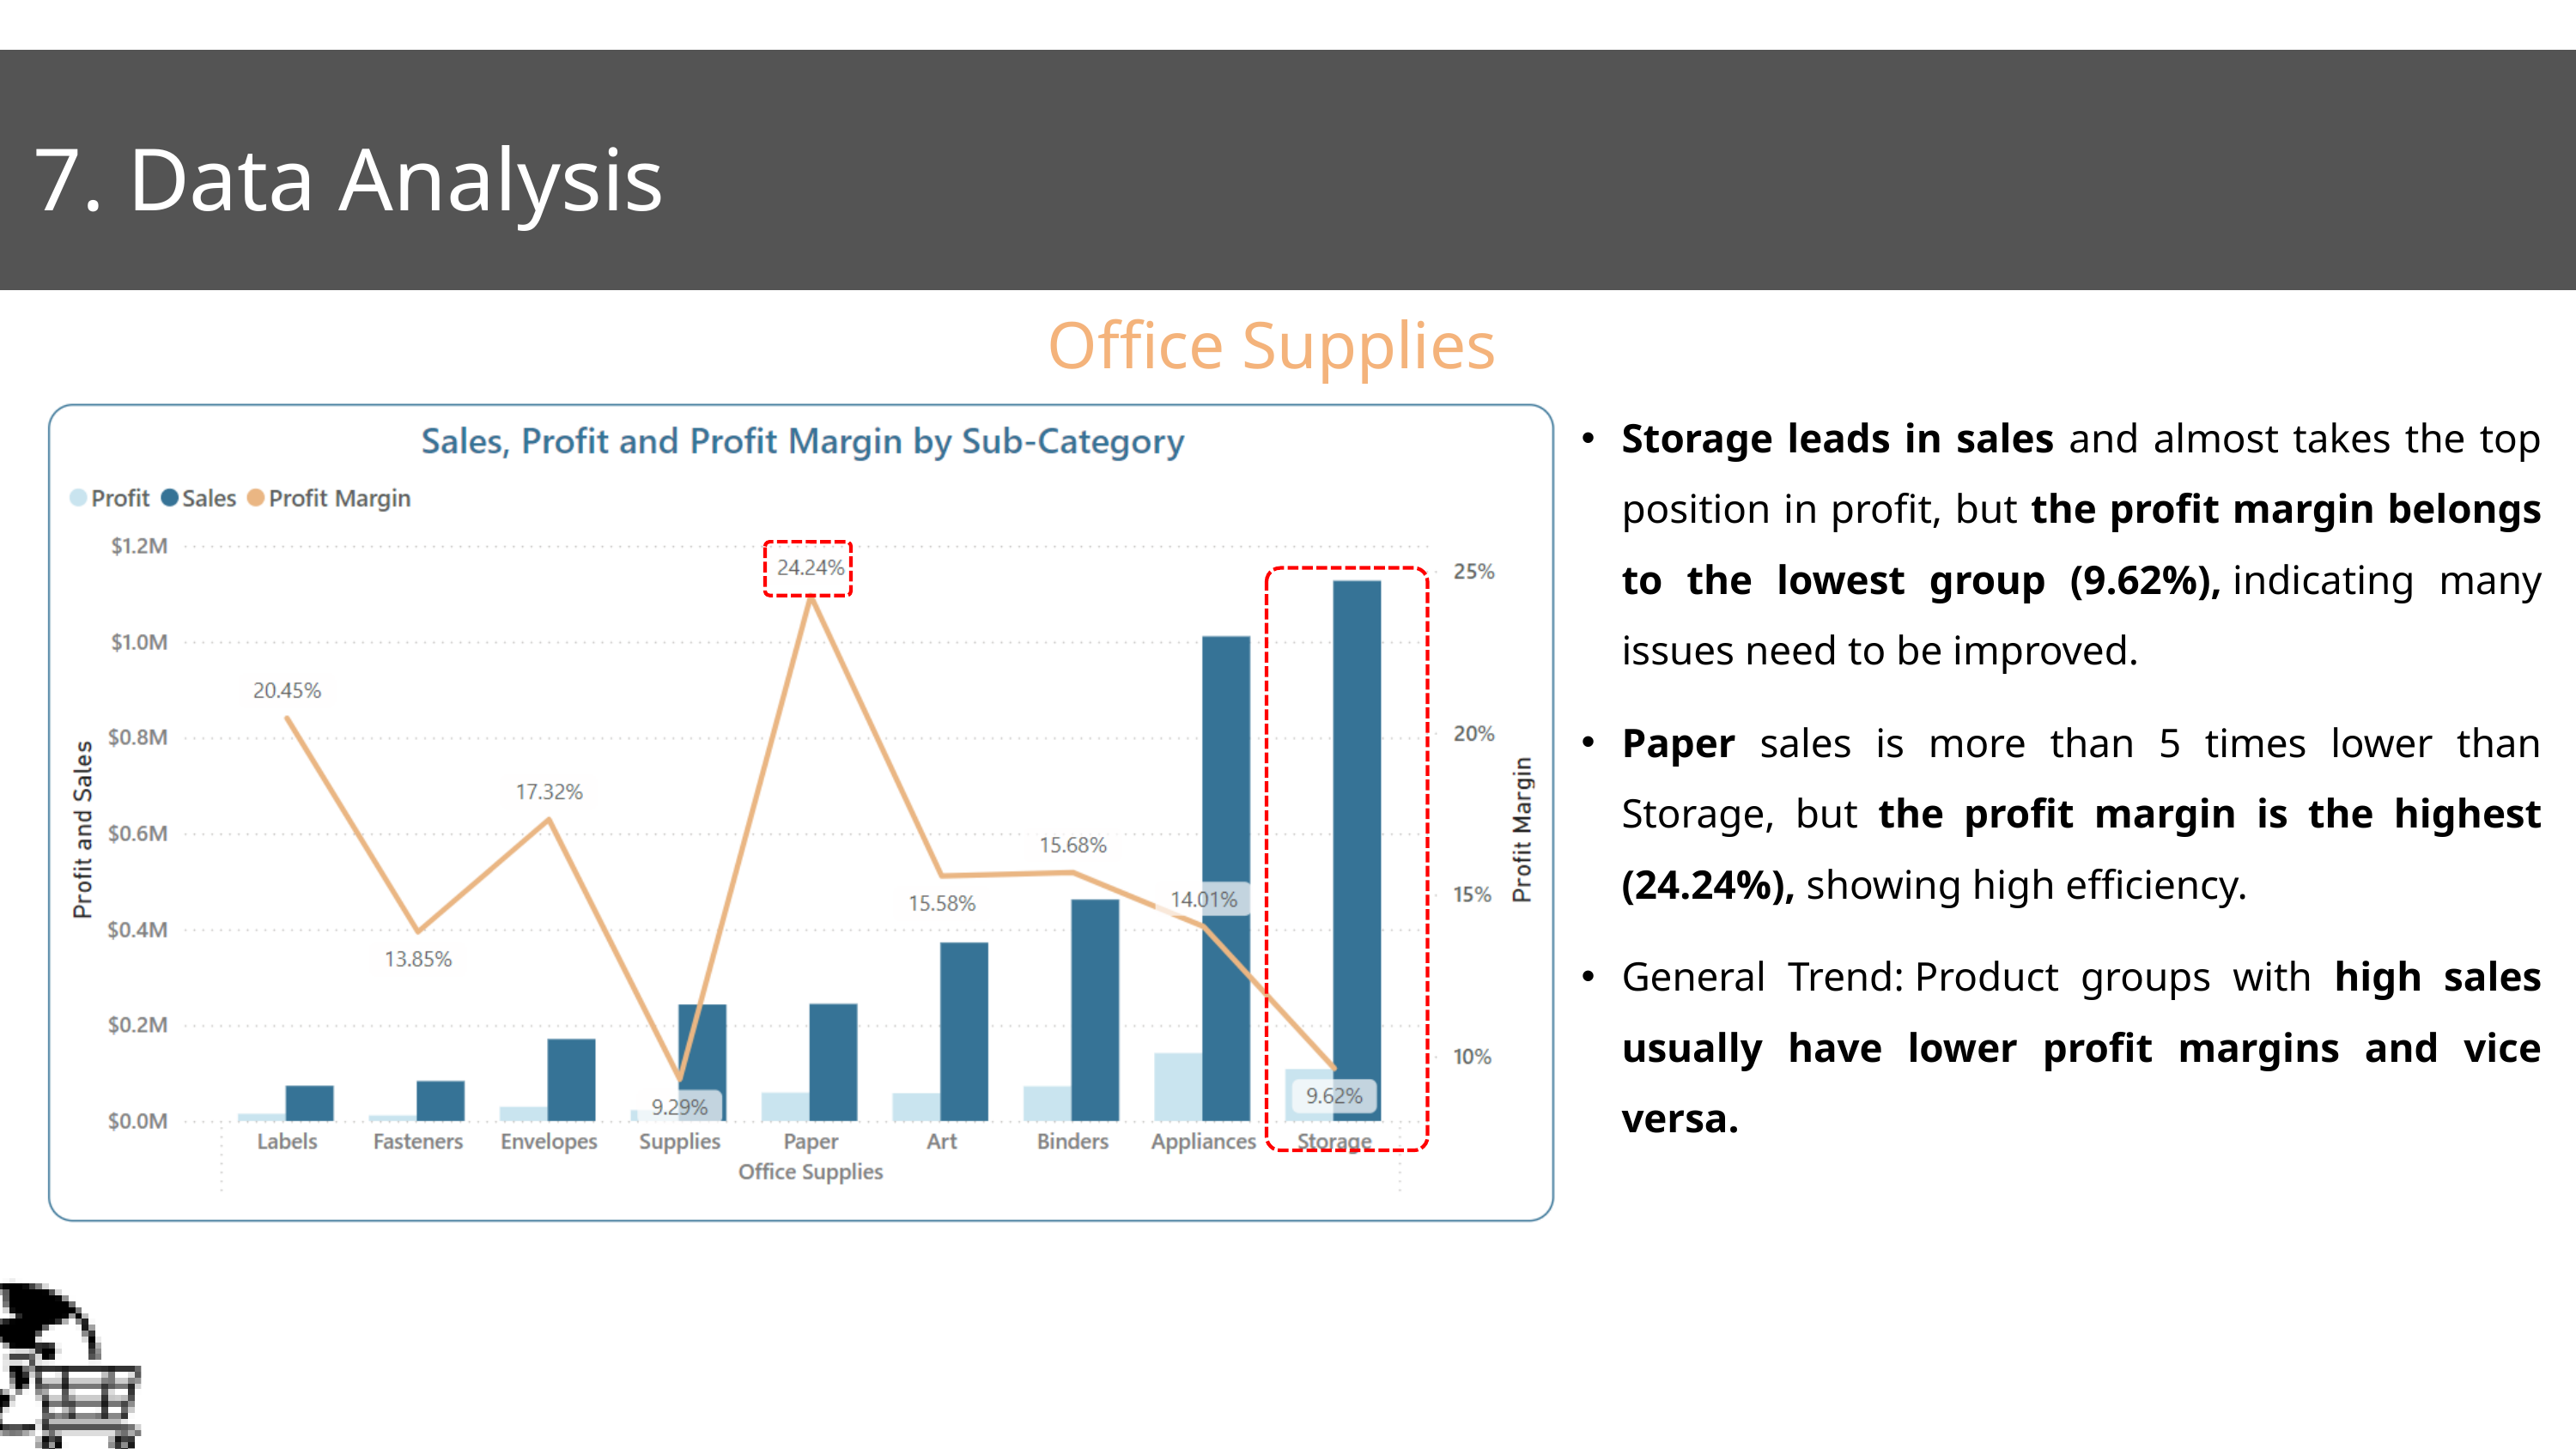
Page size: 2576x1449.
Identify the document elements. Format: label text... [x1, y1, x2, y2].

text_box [0, 0, 2576, 291]
text_box Office Supplies [827, 300, 1717, 388]
text_box [0, 1278, 142, 1449]
picture [37, 389, 1570, 1235]
text_box Storage leads in sales and almost takes the top position in profit, but the profit margin belongs to the lowest group (9.62%), indicating many issues need to be improved. Paper sales is more than 5 times lower than Storage, but the profit margin is the highest (24.24%), showing high efficiency. General Trend: Product groups with high sales usually have lower profit margins and vice versa. [1568, 383, 2555, 1240]
